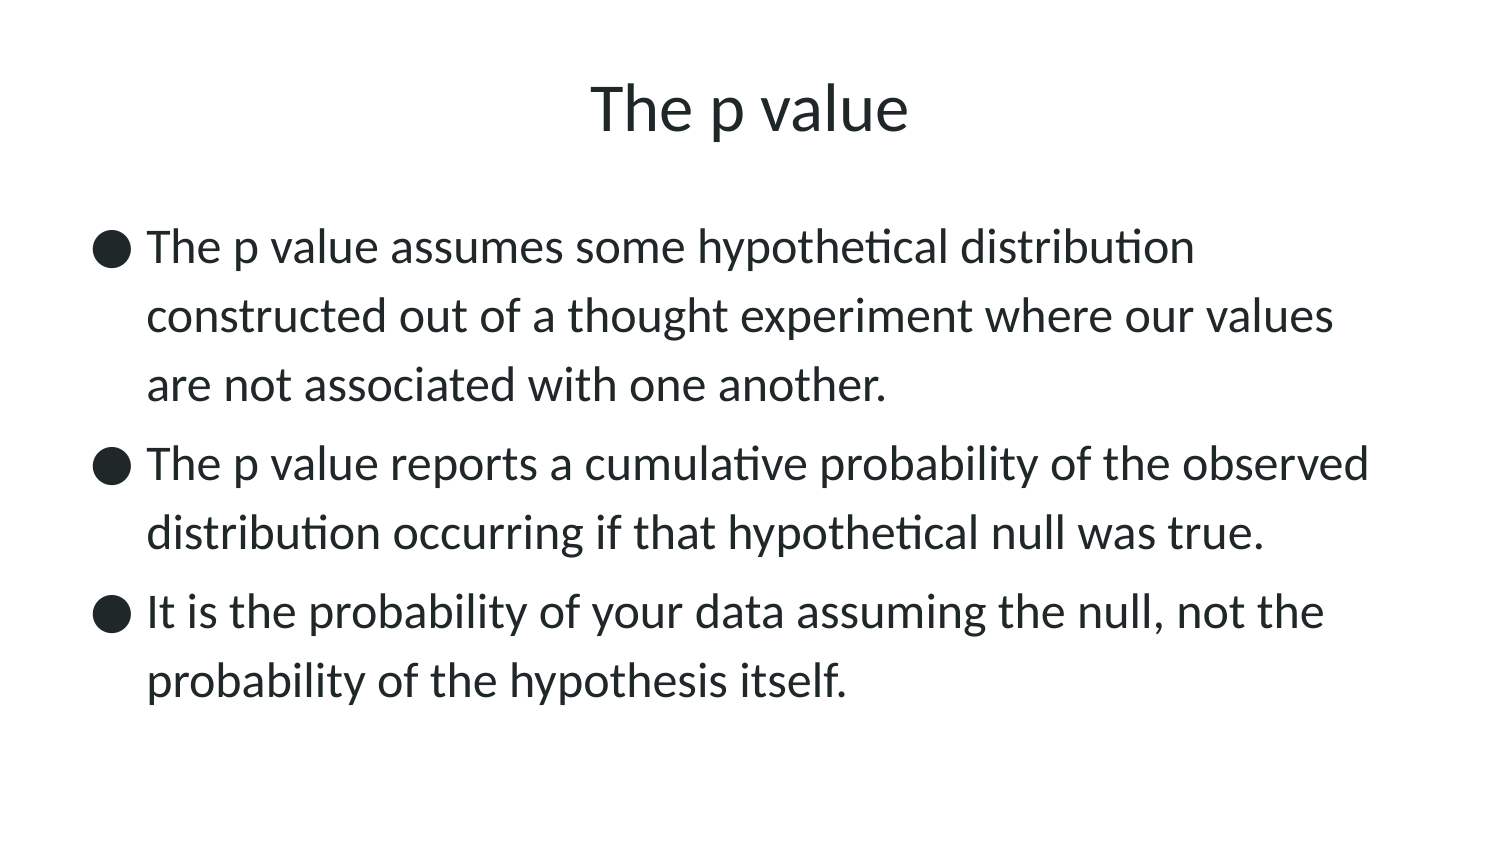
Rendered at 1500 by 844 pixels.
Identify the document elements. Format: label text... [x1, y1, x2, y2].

list The p value assumes some hypothetical distribution constructed out of a thought experiment where our values are not associated with one another. The p value reports a cumulative probability of the observed distribution occurring if that hypothetical null was true. It is the probability of your data assuming the null, not the probability of the hypothesis itself. [75, 196, 1425, 754]
title The p value [75, 33, 1425, 175]
